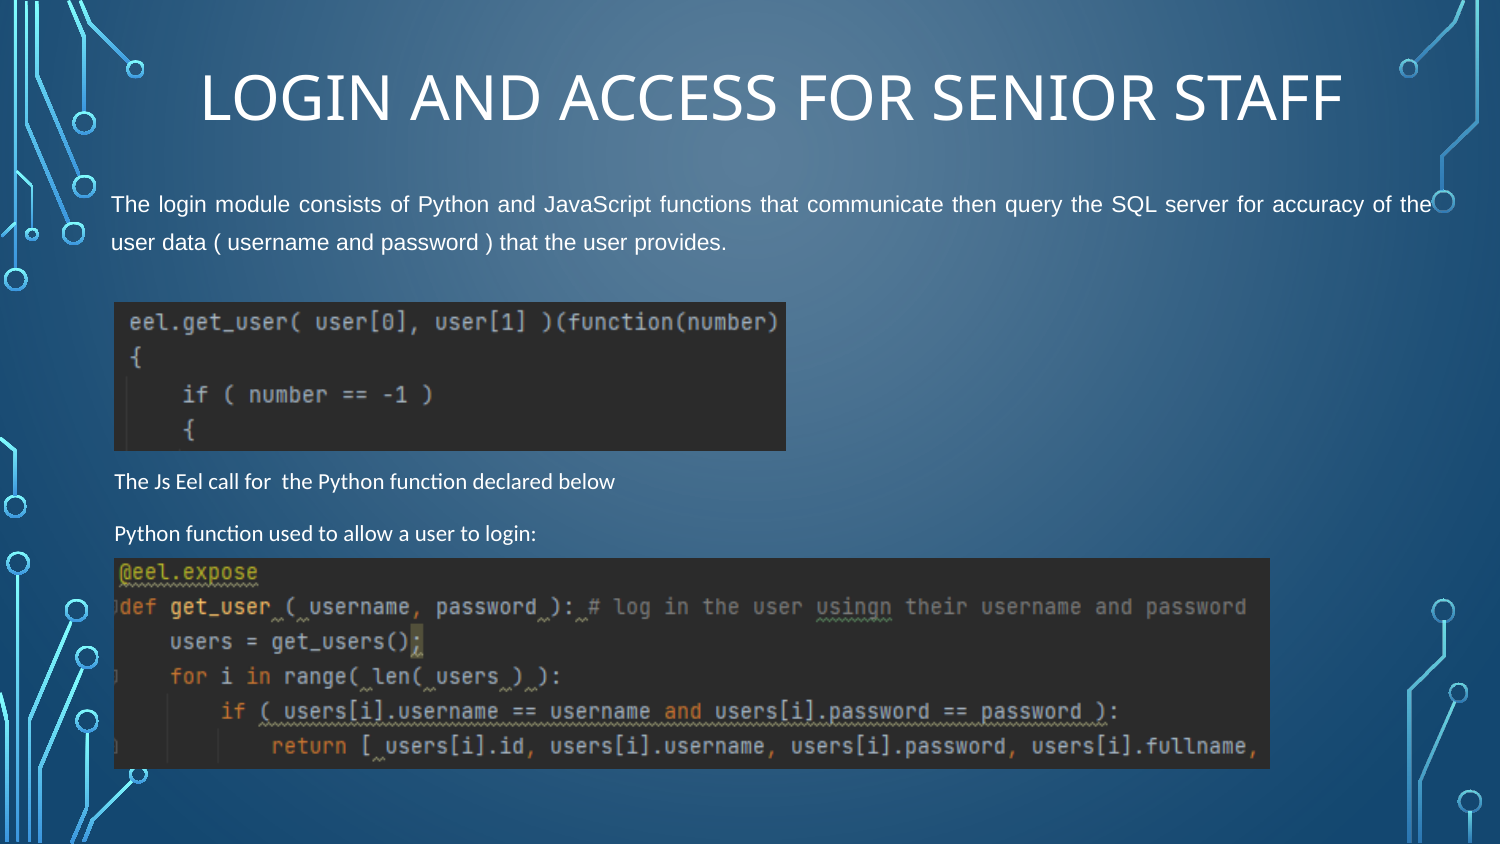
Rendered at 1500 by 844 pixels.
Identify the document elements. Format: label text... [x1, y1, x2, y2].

picture [113, 301, 786, 451]
title LOGIN AND ACCESS FOR SENIOR STAFF [56, 31, 1488, 122]
text_box The Js Eel call for the Python function declared below Python function used to allow a user to login: [99, 449, 823, 562]
picture [113, 558, 1271, 770]
list The login module consists of Python and JavaScript functions that communicate then query the SQL server for accuracy of the user data ( username and password ) that the user provides. [95, 164, 1449, 803]
